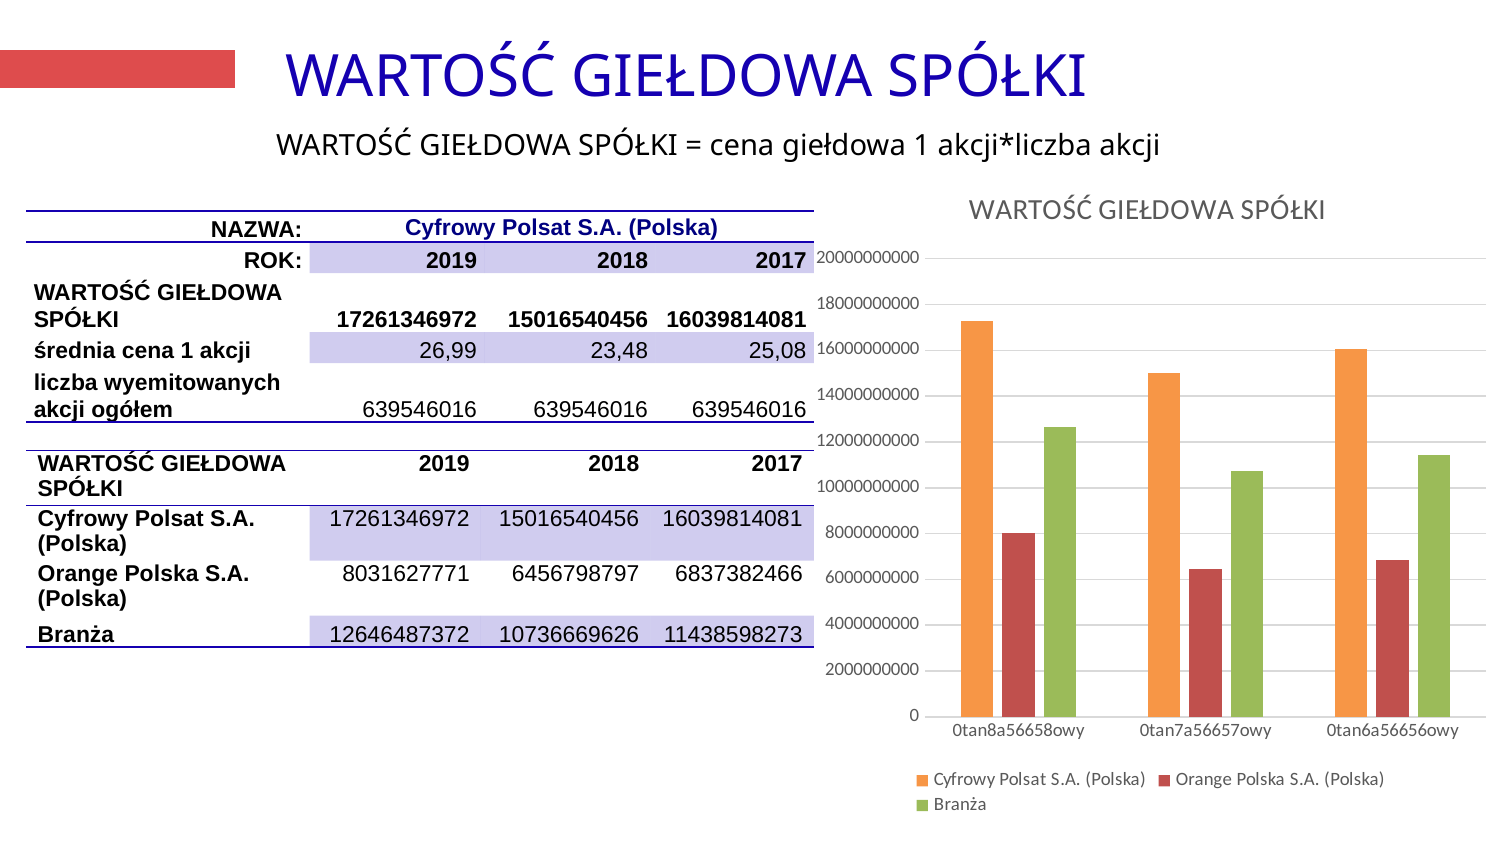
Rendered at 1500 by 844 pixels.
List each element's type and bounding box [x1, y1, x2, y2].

table_cell [26, 506, 801, 646]
text_box [29, 116, 1473, 169]
title [270, 22, 1334, 116]
table_header [26, 212, 801, 241]
chart [801, 167, 1500, 822]
table_cell [26, 243, 801, 421]
table_header [26, 451, 801, 505]
